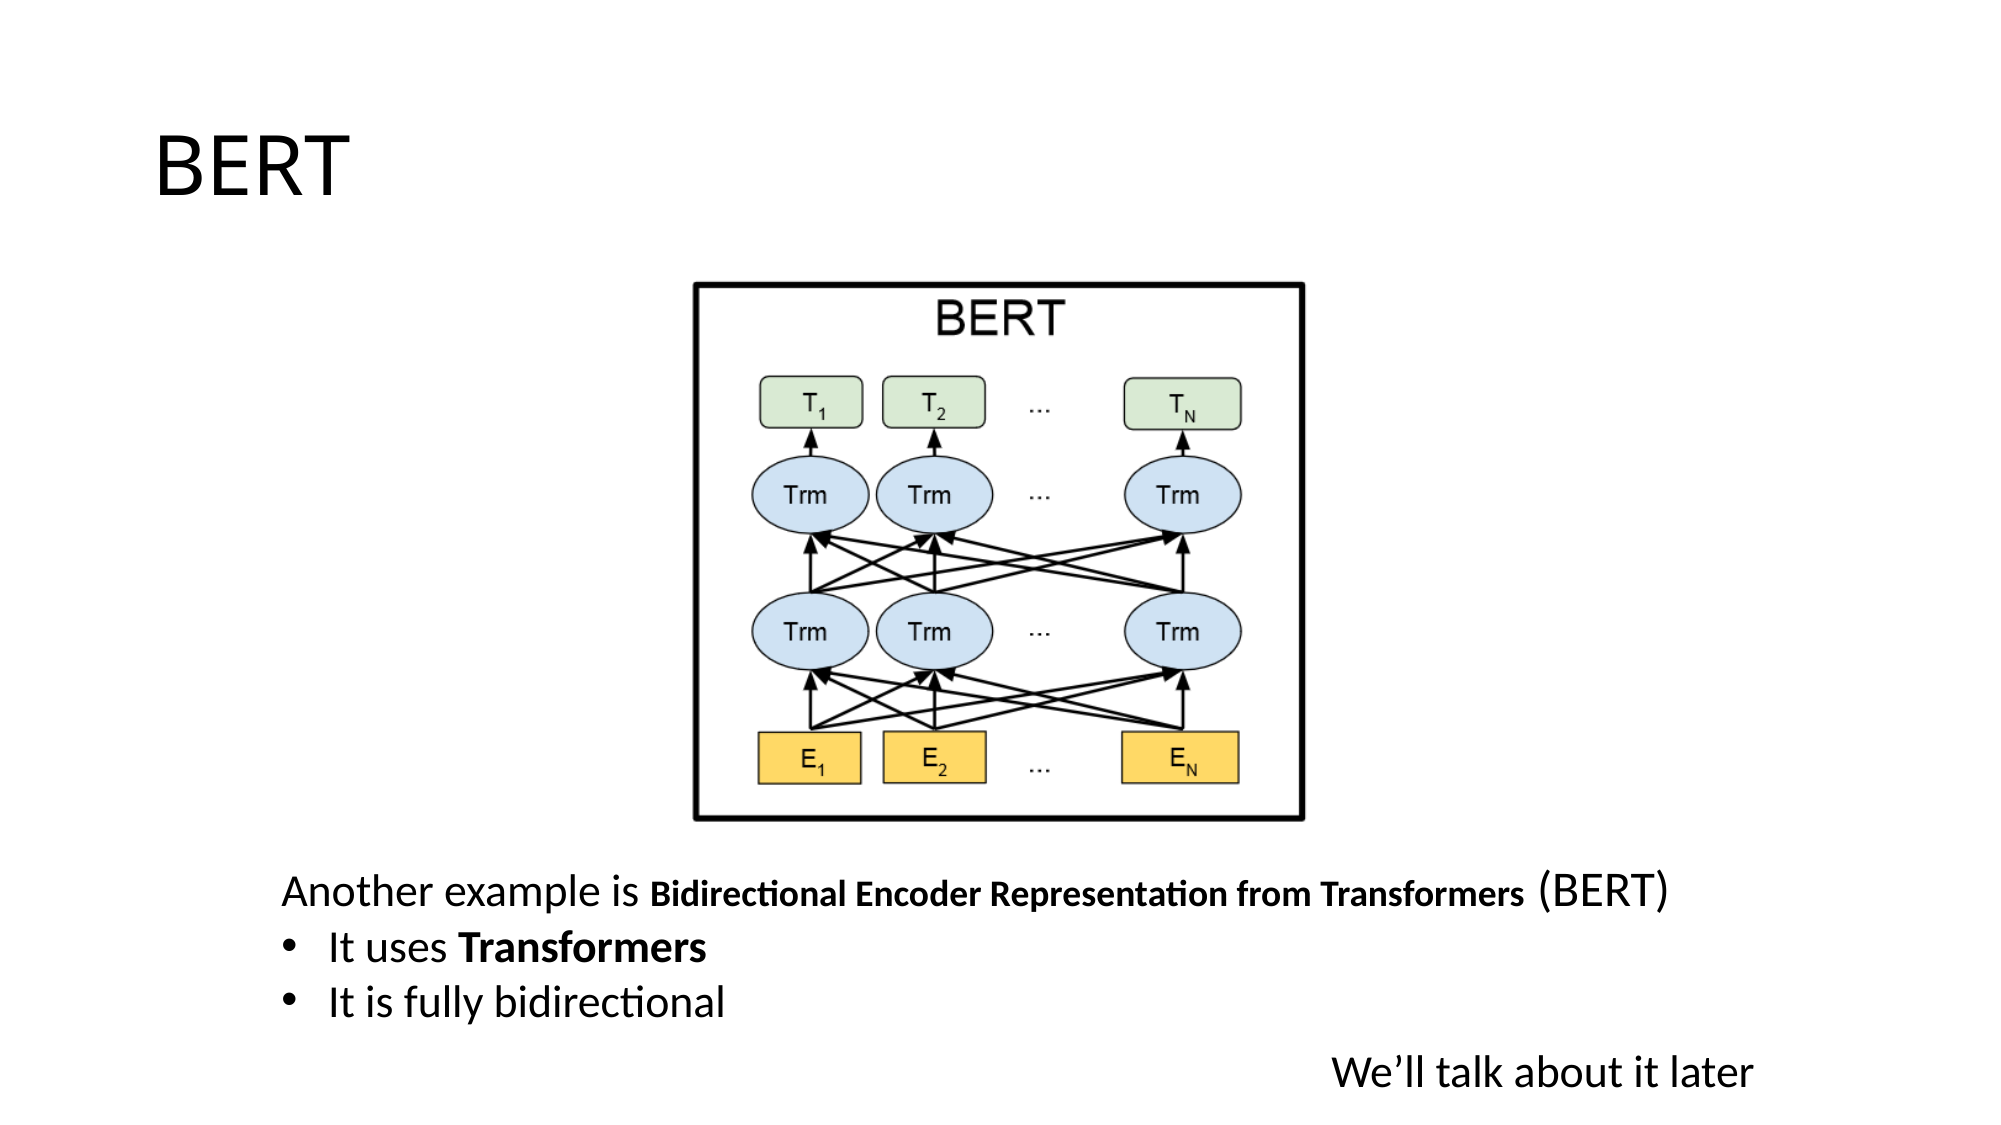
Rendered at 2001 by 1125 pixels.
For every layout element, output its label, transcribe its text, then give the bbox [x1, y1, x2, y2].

title BERT [137, 59, 1863, 278]
text_box Another example is Bidirectional Encoder Representation from Transformers (BERT) It uses Transformers It is fully bidirectional We’ll talk about it later [266, 849, 1881, 1104]
picture [680, 271, 1320, 839]
